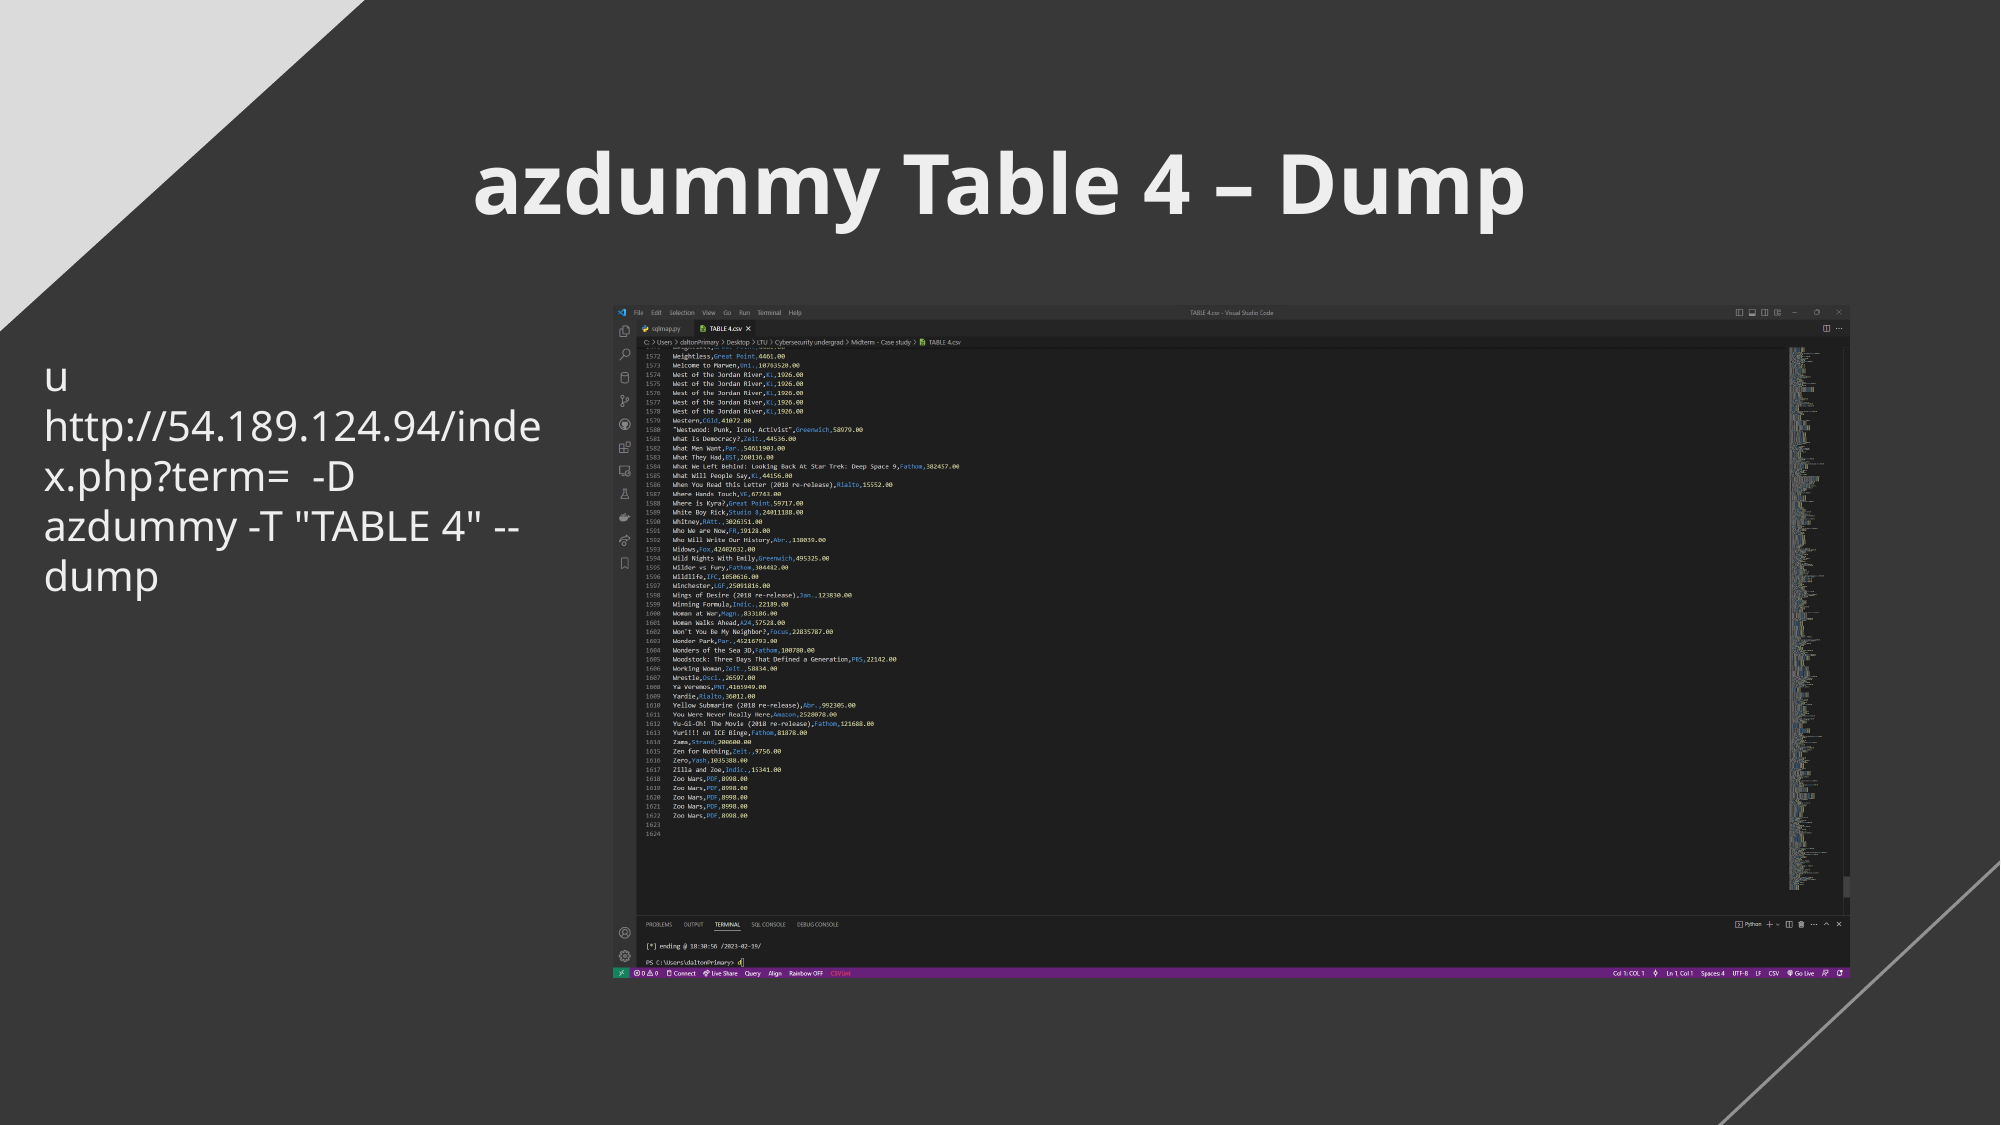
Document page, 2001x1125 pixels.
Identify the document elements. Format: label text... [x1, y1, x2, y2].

picture [613, 304, 1851, 978]
text_box u http://54.189.124.94/index.php?term= -D azdummy -T "TABLE 4" --dump [28, 334, 559, 702]
title azdummy Table 4 – Dump [195, 116, 1805, 232]
text_box [92, 271, 1937, 1094]
